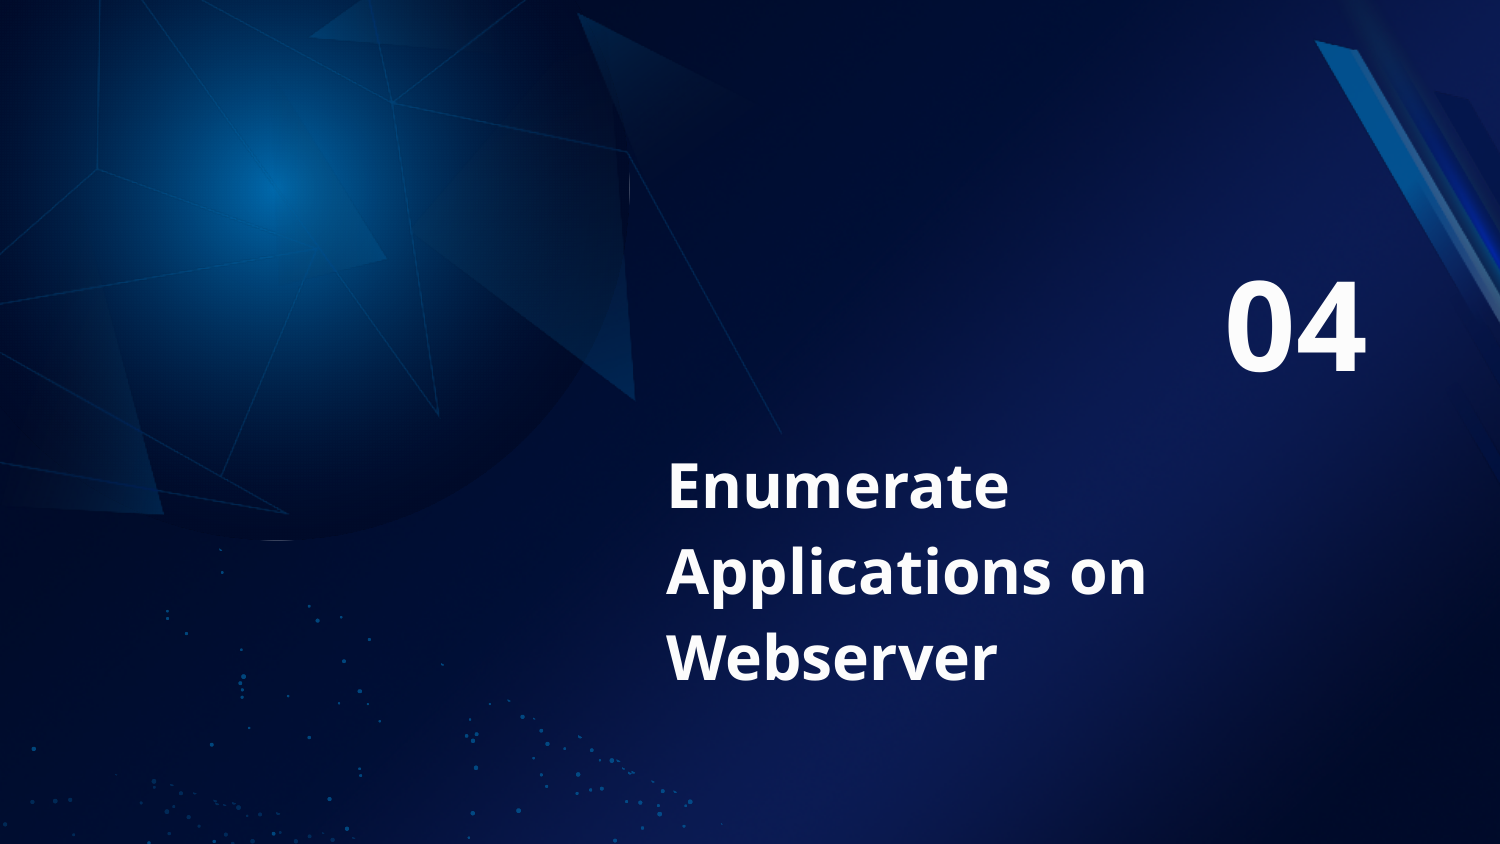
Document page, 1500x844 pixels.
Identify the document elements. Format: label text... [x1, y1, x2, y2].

picture [0, 0, 1500, 844]
title Enumerate Applications on Webserver [651, 419, 1383, 668]
title 04 [1185, 261, 1383, 412]
